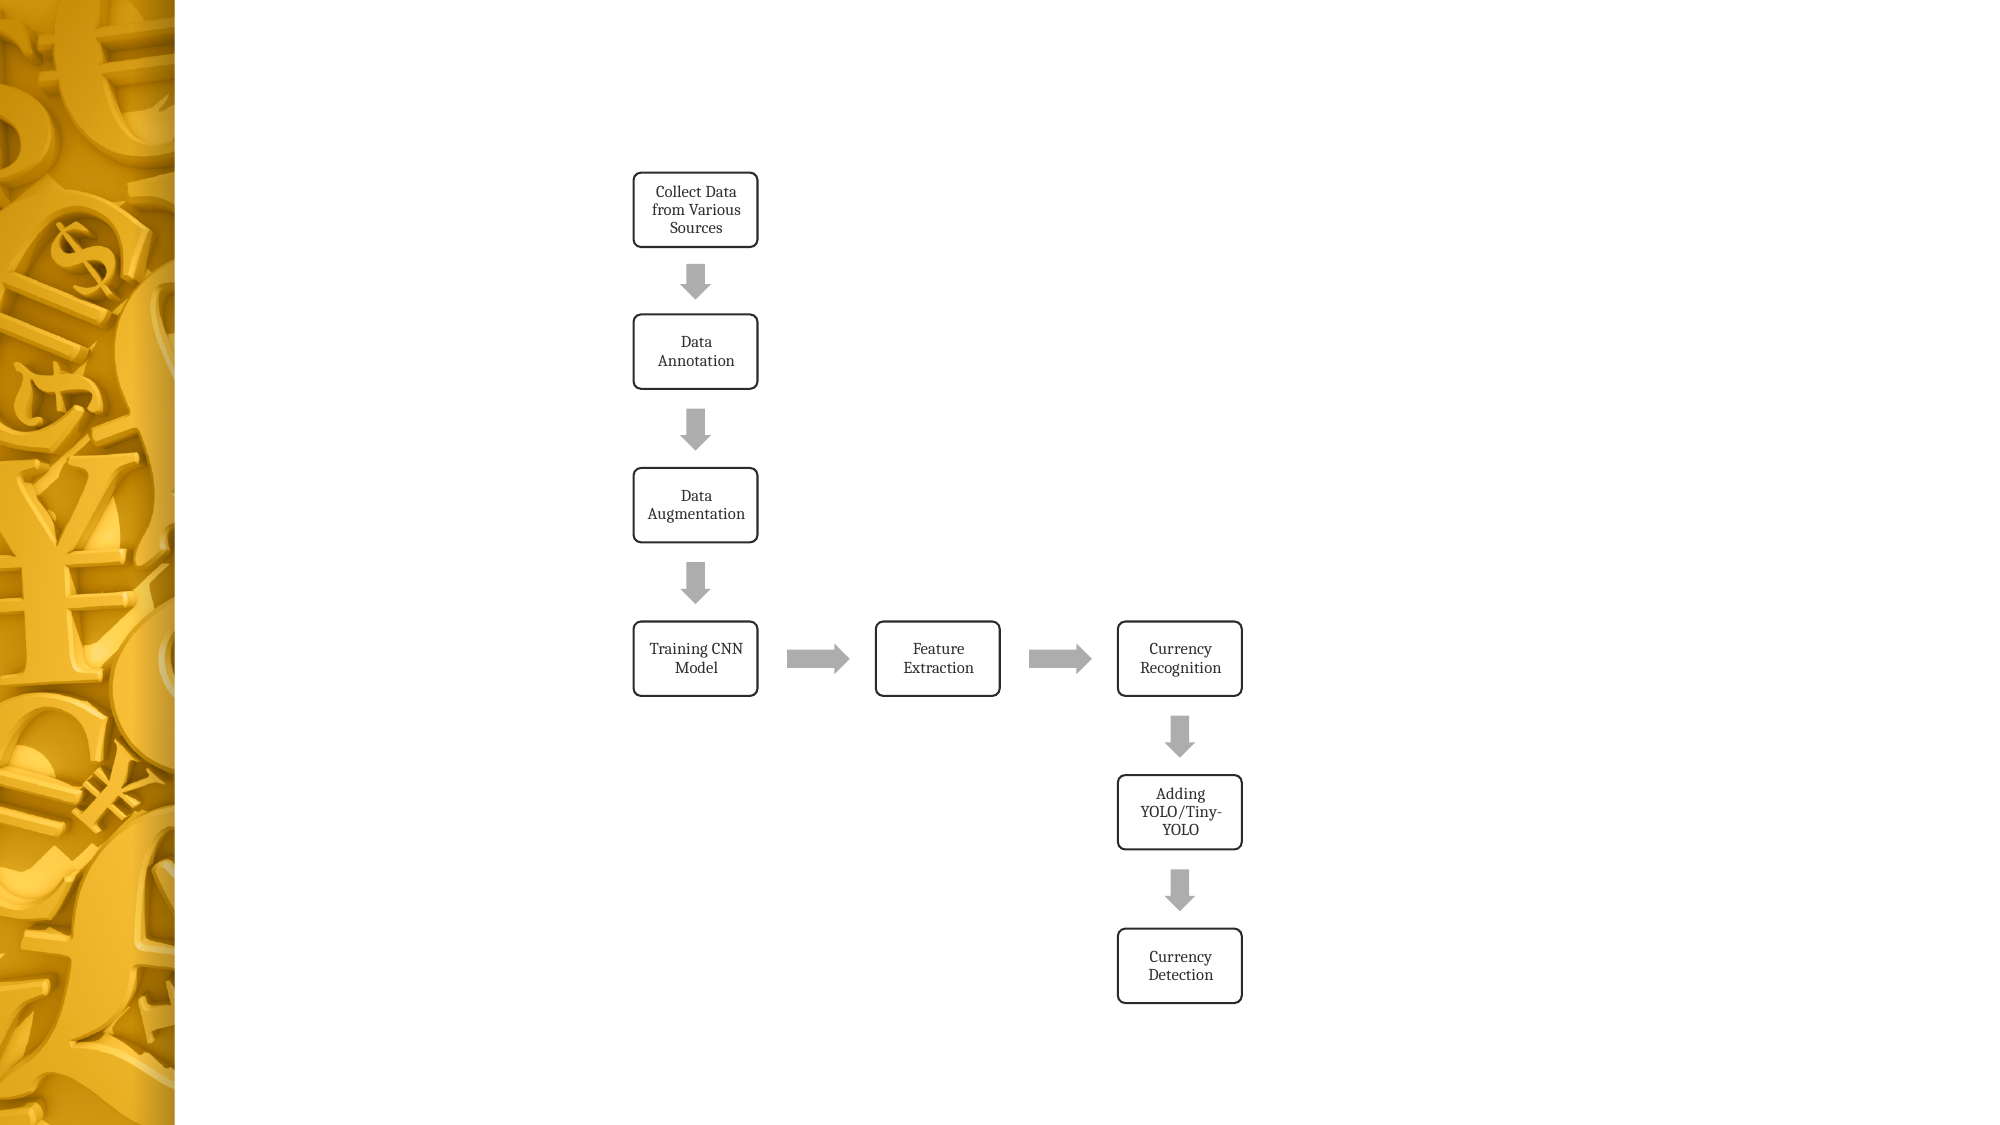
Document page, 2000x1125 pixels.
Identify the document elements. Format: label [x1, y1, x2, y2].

text_box [326, 118, 1667, 1007]
picture [0, 0, 175, 1125]
